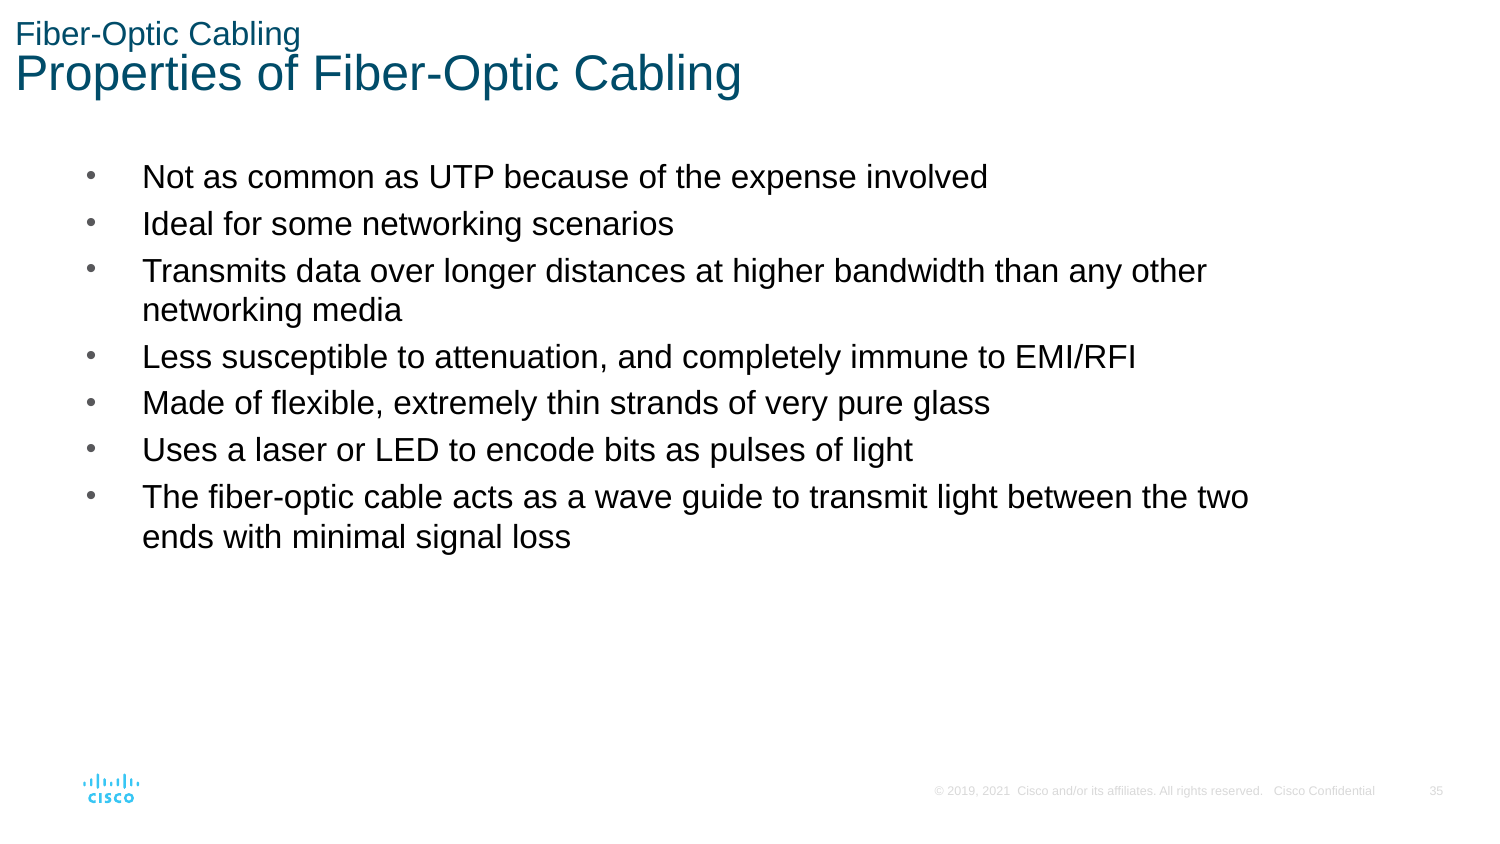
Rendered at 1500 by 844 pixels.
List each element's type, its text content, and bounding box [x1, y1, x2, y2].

title Fiber-Optic Cabling Properties of Fiber-Optic Cabling [0, 0, 1369, 121]
list Not as common as UTP because of the expense involved Ideal for some networking scenarios Transmits data over longer distances at higher bandwidth than any other networking media Less susceptible to attenuation, and completely immune to EMI/RFI Made of flexible, extremely thin strands of very pure glass Uses a laser or LED to encode bits as pulses of light The fiber-optic cable acts as a wave guide to transmit light between the two ends with minimal signal loss [70, 147, 1343, 724]
